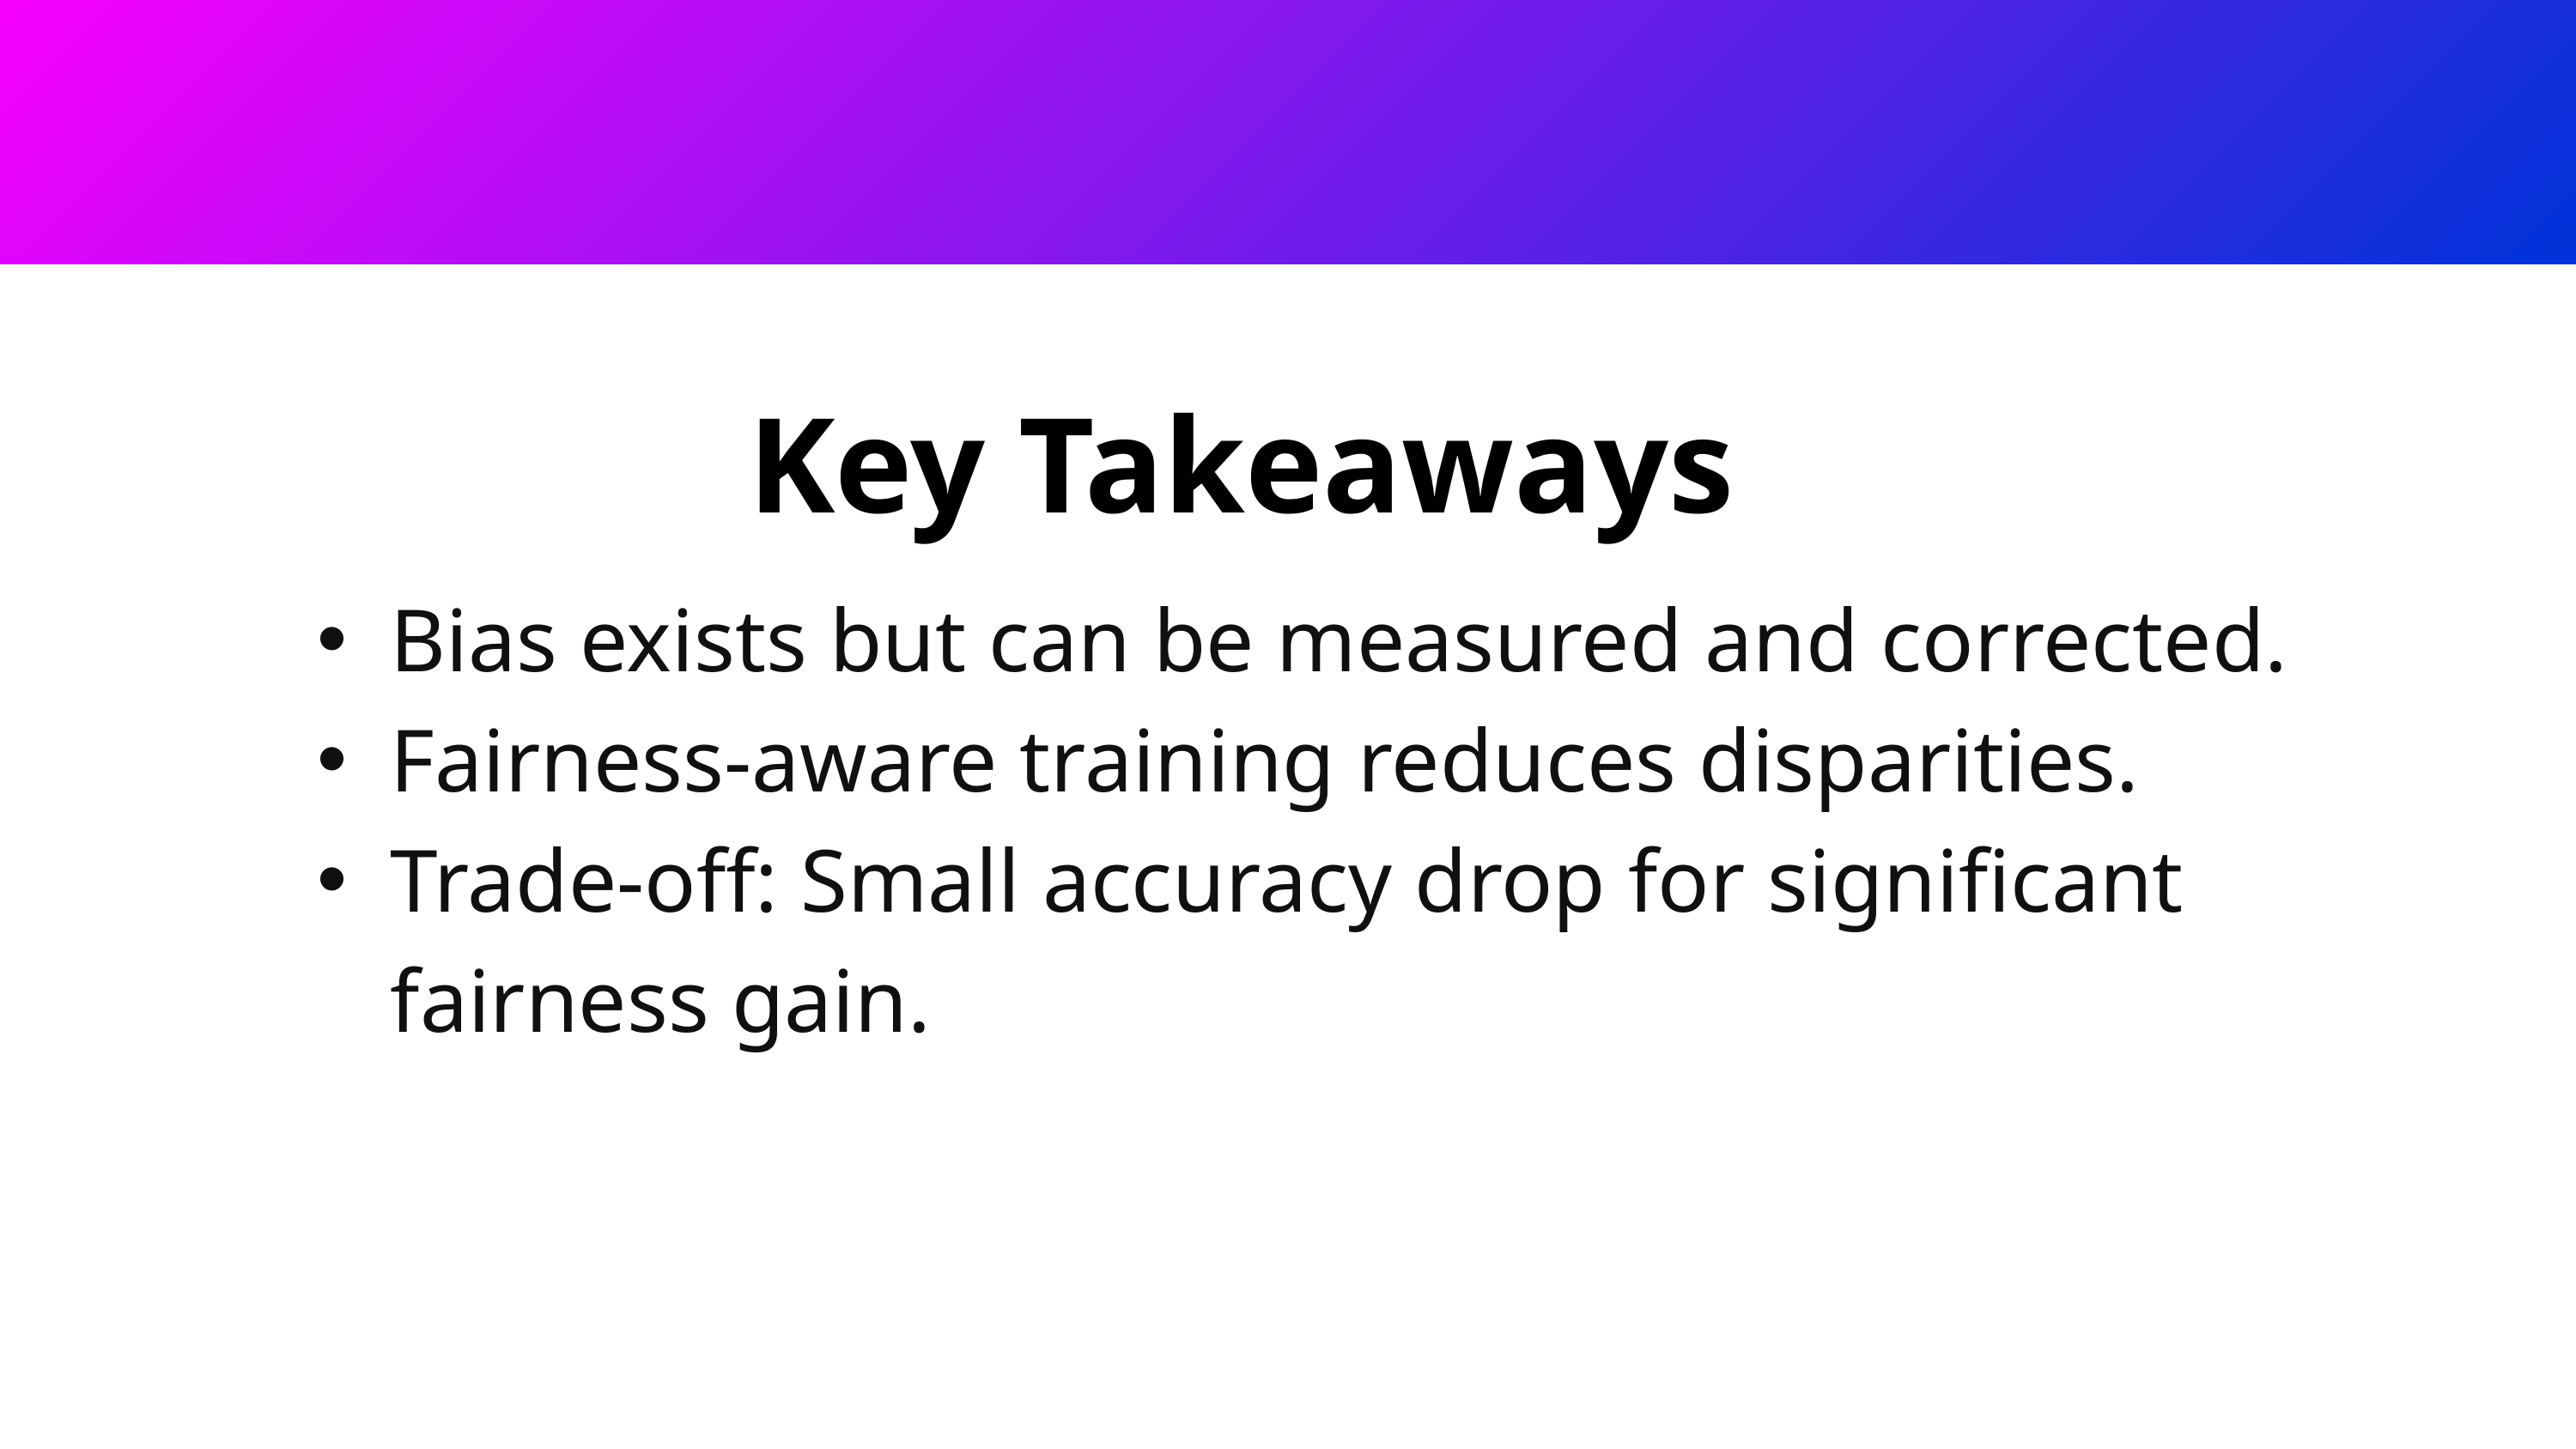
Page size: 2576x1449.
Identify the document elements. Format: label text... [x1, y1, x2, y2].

text_box Key Takeaways [118, 355, 2366, 540]
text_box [0, 0, 2576, 264]
text_box Bias exists but can be measured and corrected. Fairness-aware training reduces disparities. Trade-off: Small accuracy drop for significant fairness gain. [244, 569, 2432, 1169]
